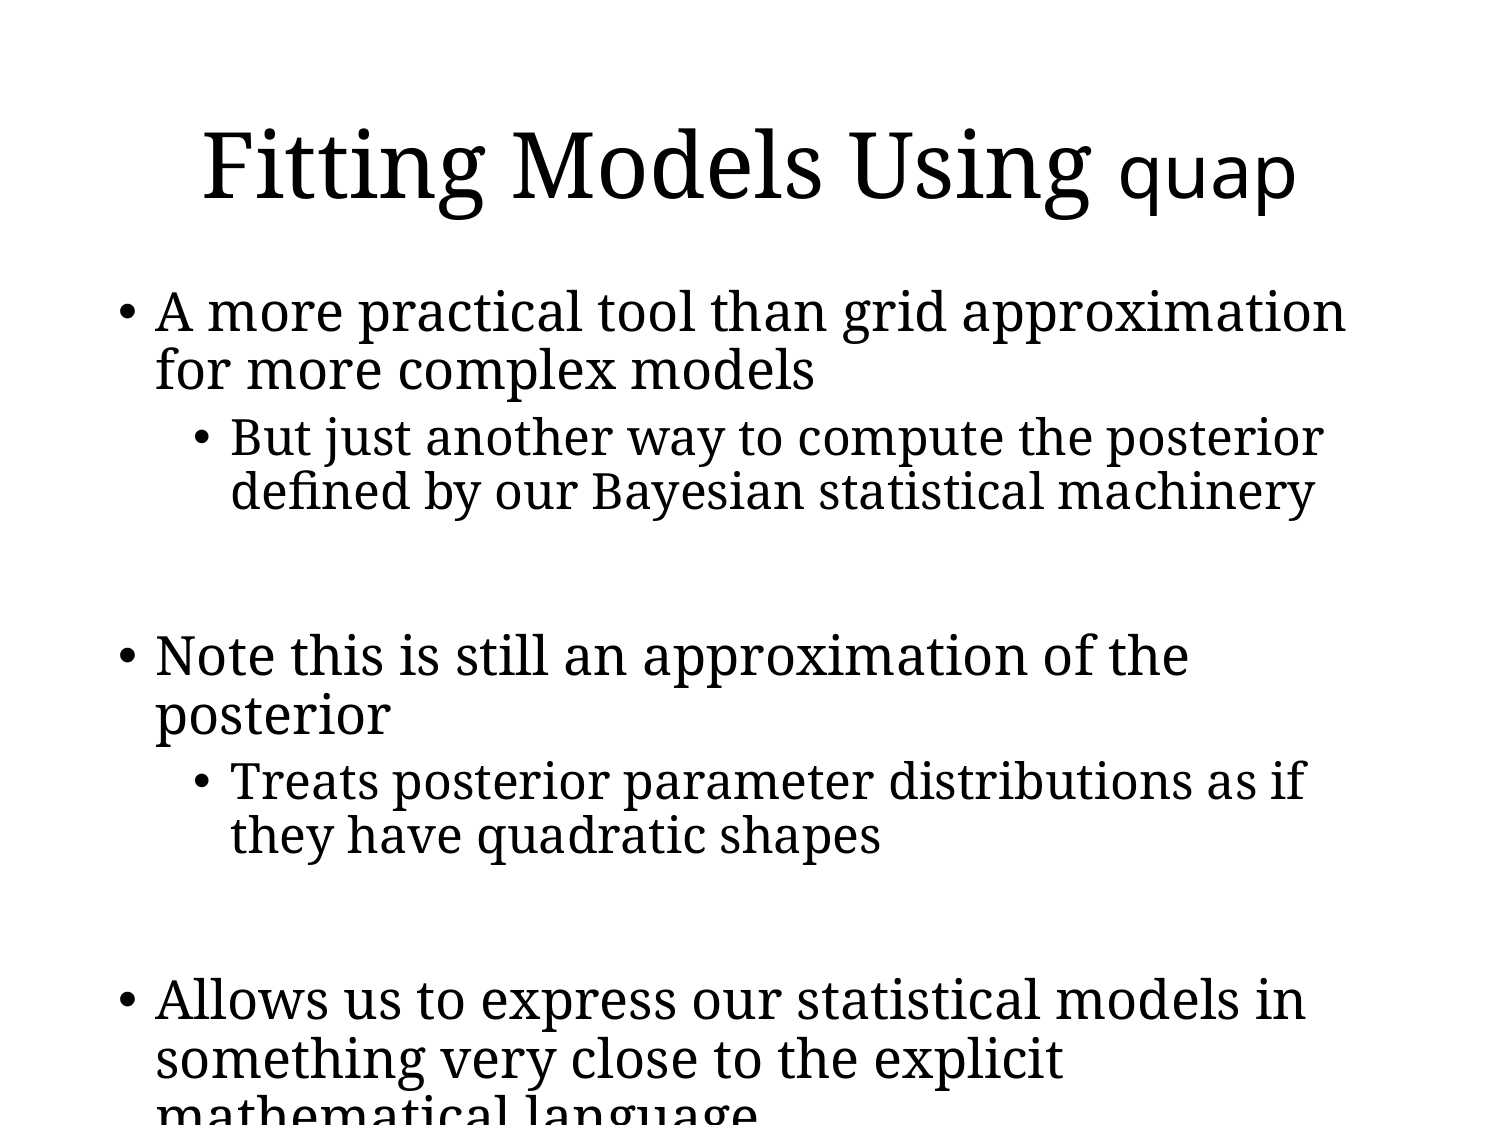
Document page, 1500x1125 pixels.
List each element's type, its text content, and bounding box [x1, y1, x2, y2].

list A more practical tool than grid approximation for more complex models But just another way to compute the posterior defined by our Bayesian statistical machinery Note this is still an approximation of the posterior Treats posterior parameter distributions as if they have quadratic shapes Allows us to express our statistical models in something very close to the explicit mathematical language [103, 277, 1397, 1060]
title Fitting Models Using quap [103, 59, 1397, 277]
